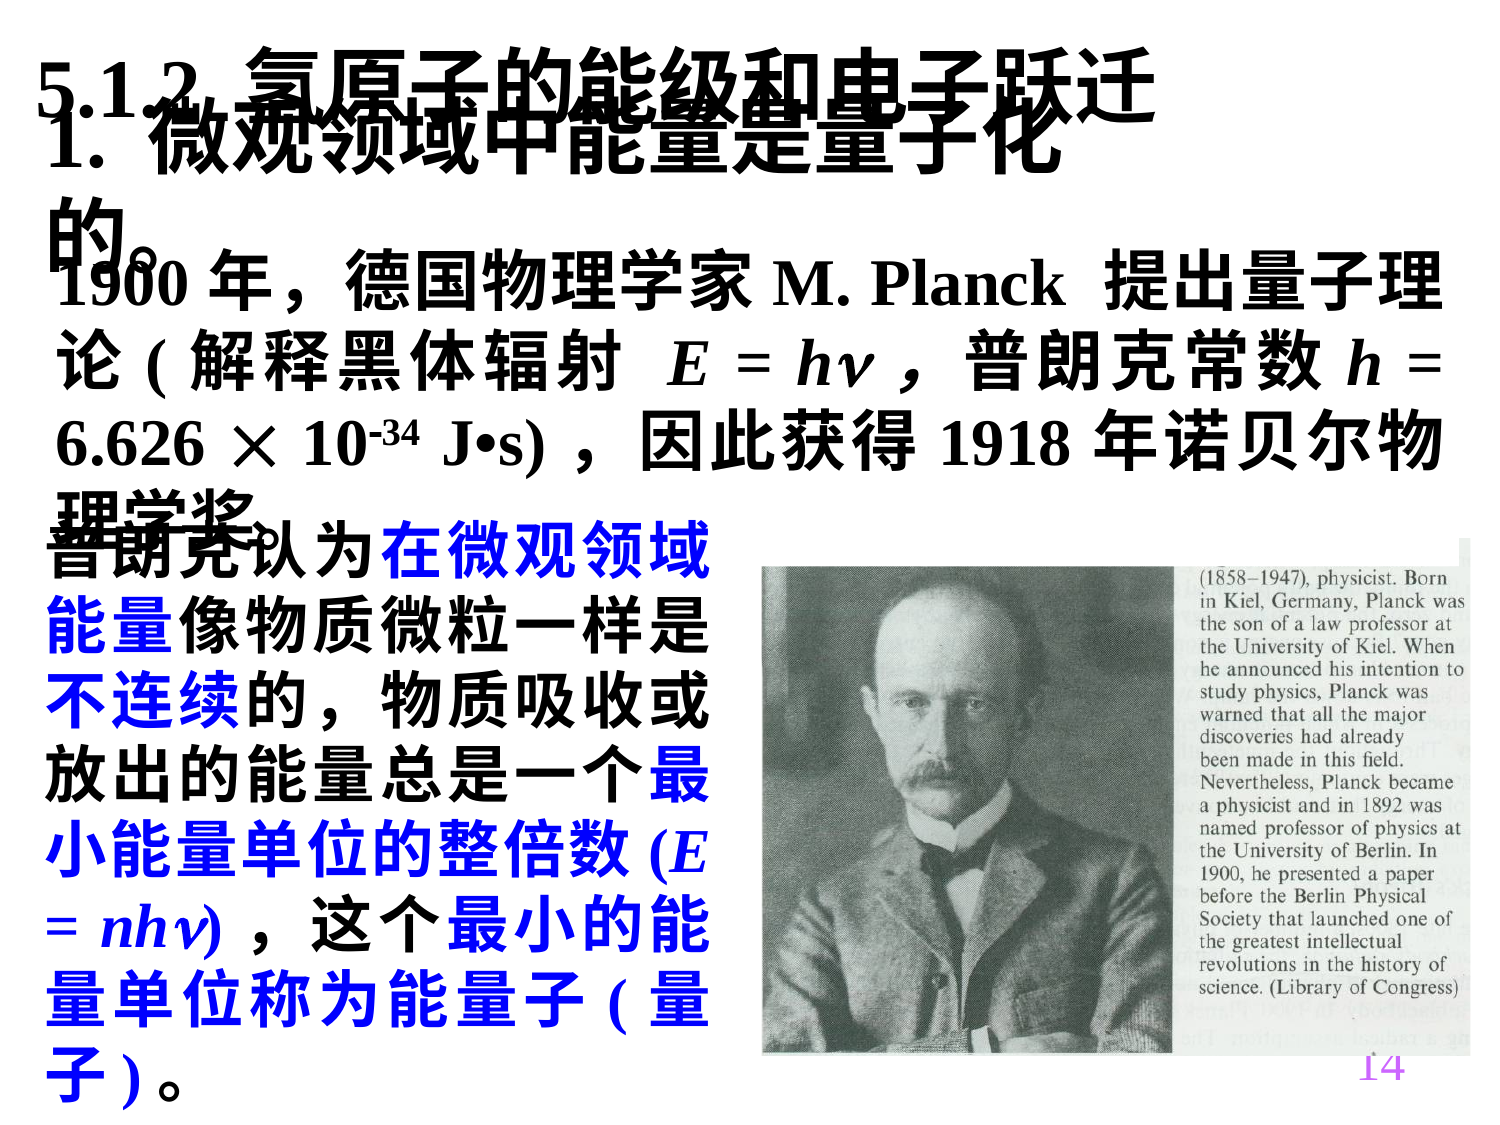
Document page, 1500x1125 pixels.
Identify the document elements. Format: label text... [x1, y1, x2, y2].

picture [761, 538, 1471, 1056]
text_box 普朗克认为在微观领域能量像物质微粒一样是不连续的，物质吸收或放出的能量总是一个最小能量单位的整倍数(E = nh)，这个最小的能量单位称为能量子(量子)。 [29, 503, 727, 1118]
text_box 1900年，德国物理学家M. Planck 提出量子理论(解释黑体辐射 E = h，普朗克常数h = 6.626  1034 J•s)，因此获得1918年诺贝尔物理学奖。 [41, 231, 1459, 567]
text_box 5.1.2 氢原子的能级和电子跃迁 [20, 27, 1173, 142]
title 1. 微观领域中能量是量子化的。 [29, 125, 1187, 244]
